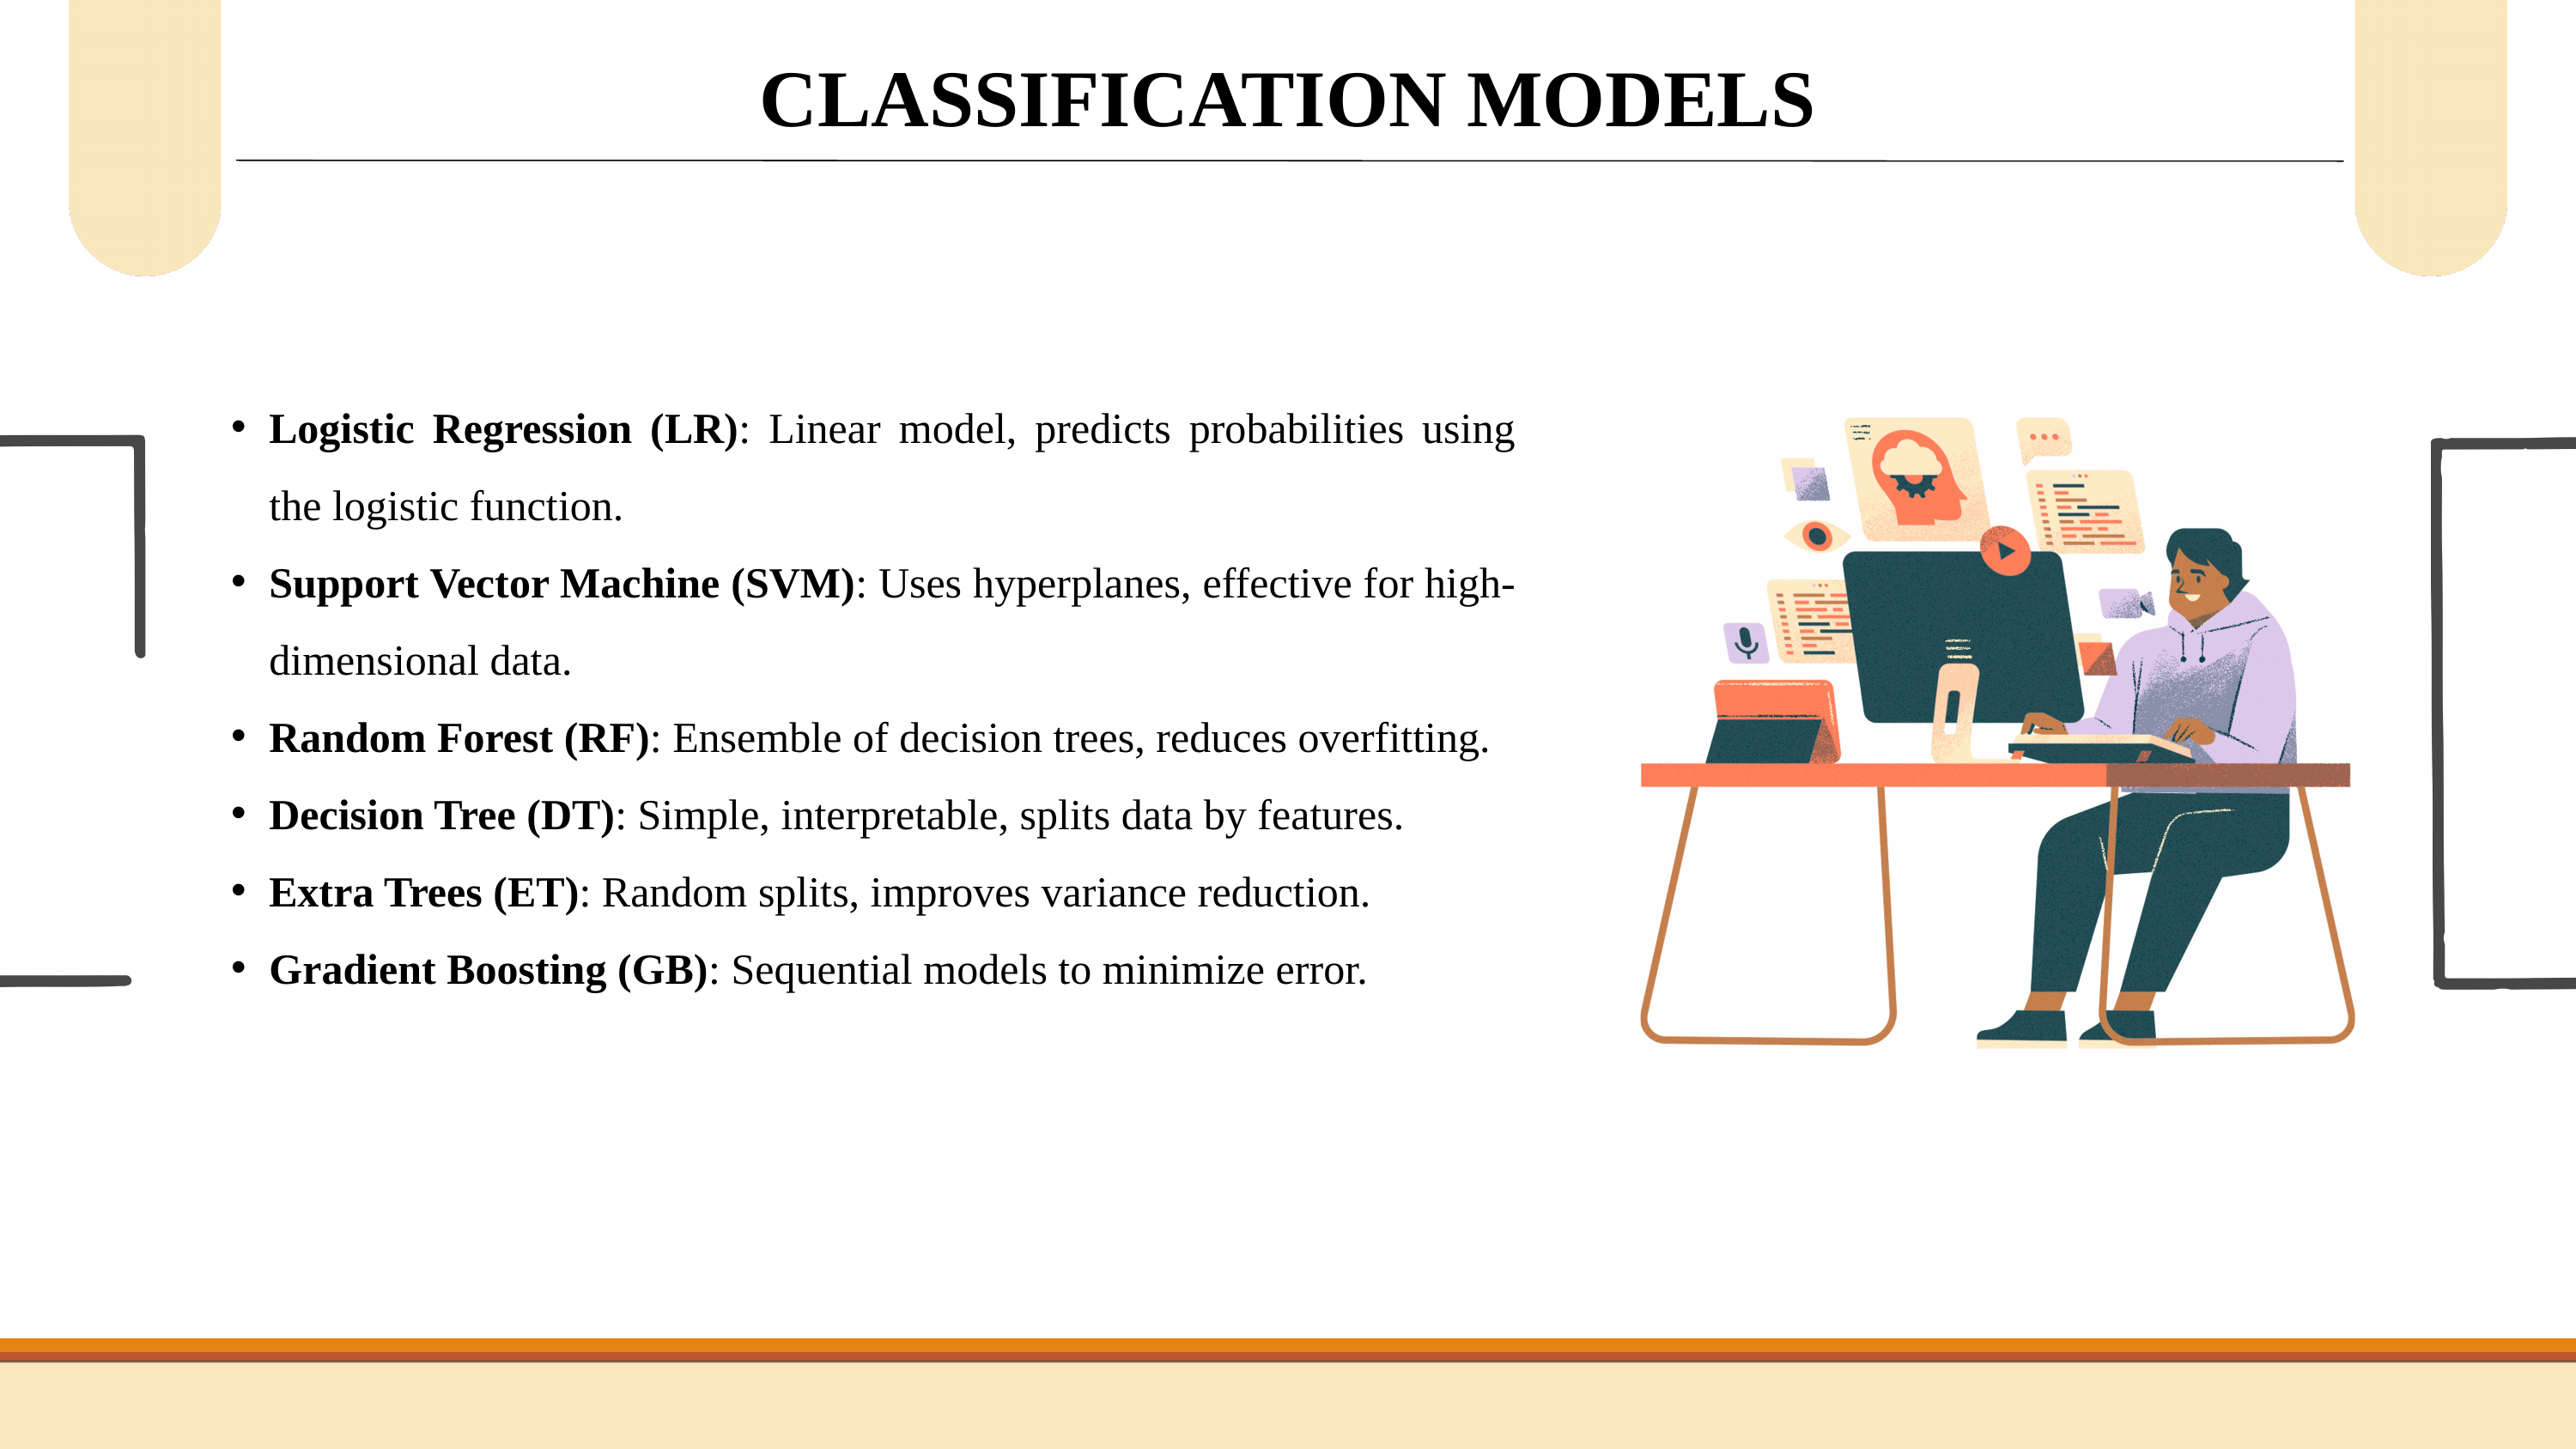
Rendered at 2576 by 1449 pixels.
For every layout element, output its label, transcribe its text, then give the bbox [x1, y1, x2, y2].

text_box [69, 0, 222, 277]
text_box Logistic Regression (LR): Linear model, predicts probabilities using the logistic function. Support Vector Machine (SVM): Uses hyperplanes, effective for high-dimensional data. Random Forest (RF): Ensemble of decision trees, reduces overfitting. Decision Tree (DT): Simple, interpretable, splits data by features. Extra Trees (ET): Random splits, improves variance reduction. Gradient Boosting (GB): Sequential models to minimize error. [193, 374, 1516, 993]
text_box [0, 434, 146, 990]
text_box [0, 1360, 2576, 1449]
text_box [2354, 0, 2507, 277]
text_box [1640, 417, 2355, 1049]
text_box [0, 1337, 2576, 1352]
text_box [2431, 434, 2576, 990]
text_box CLASSIFICATION MODELS [744, 29, 1832, 142]
